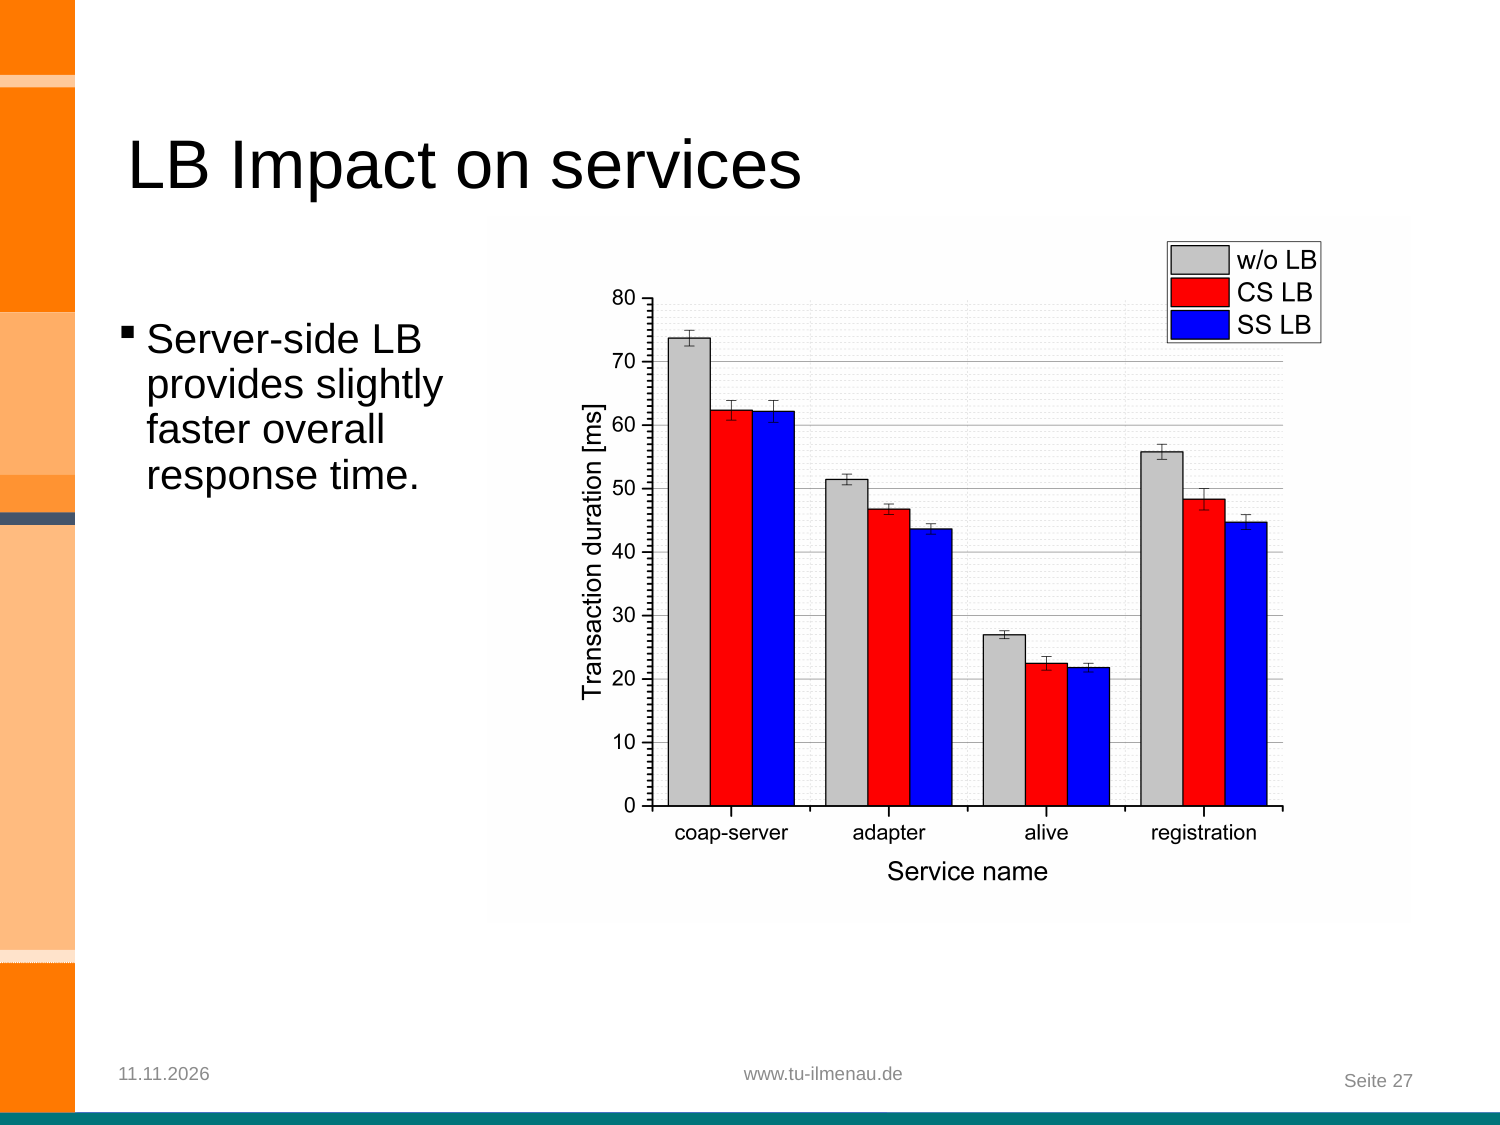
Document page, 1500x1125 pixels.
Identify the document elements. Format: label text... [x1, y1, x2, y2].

picture [487, 216, 1411, 924]
footer www.tu-ilmenau.de [643, 1042, 1004, 1103]
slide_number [103, 1042, 257, 1103]
list Server-side LB provides slightly faster overall response time. [103, 310, 564, 943]
text_box LB Impact on services [112, 69, 1400, 211]
slide_number Seite 27 [1298, 1050, 1429, 1110]
